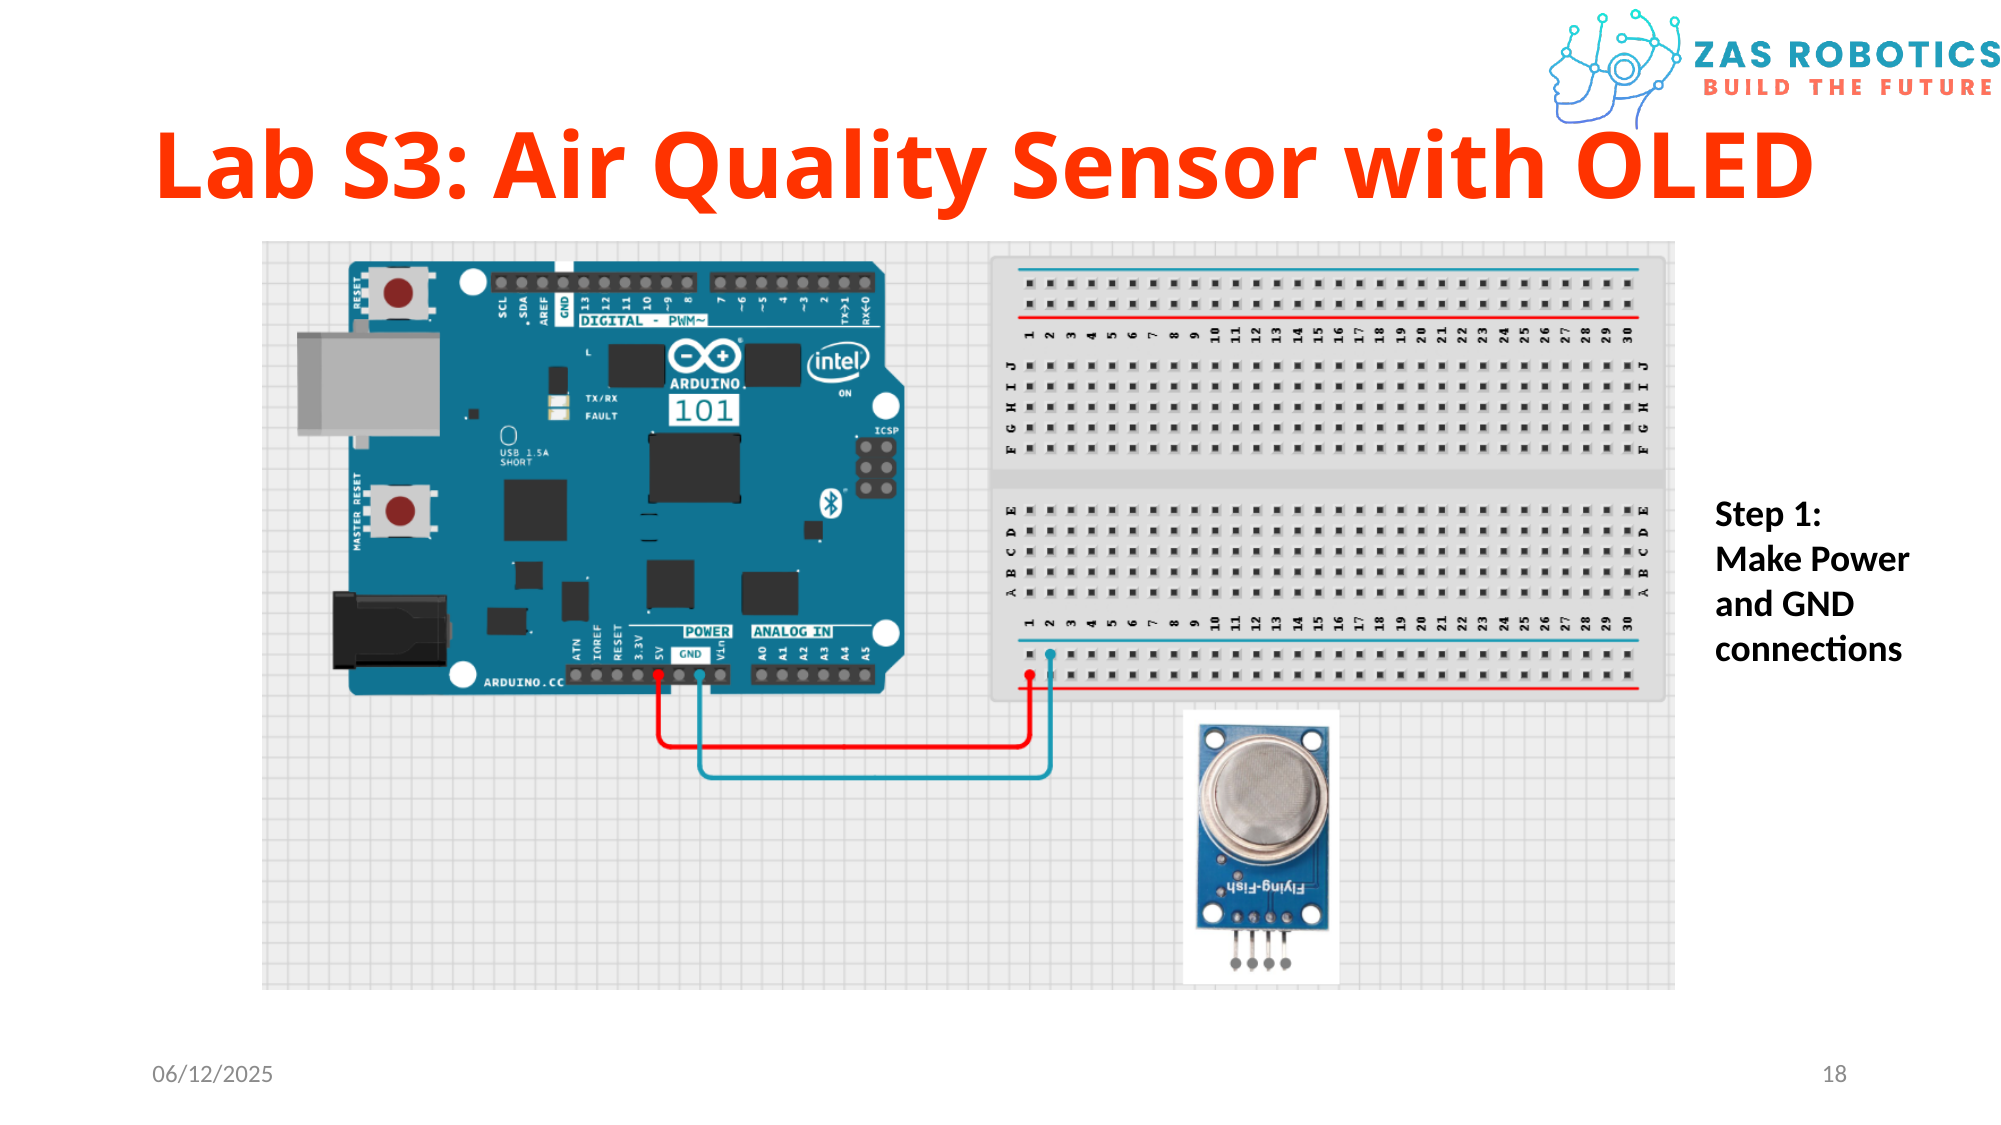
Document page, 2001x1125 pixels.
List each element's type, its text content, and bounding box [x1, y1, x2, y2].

title Lab S3: Air Quality Sensor with OLED [137, 59, 1863, 278]
picture [1547, 8, 2000, 130]
slide_number 18 [1412, 1042, 1863, 1103]
text_box Step 1: Make Power and GND connections [1700, 482, 1930, 677]
picture [262, 241, 1675, 990]
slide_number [137, 1042, 588, 1103]
